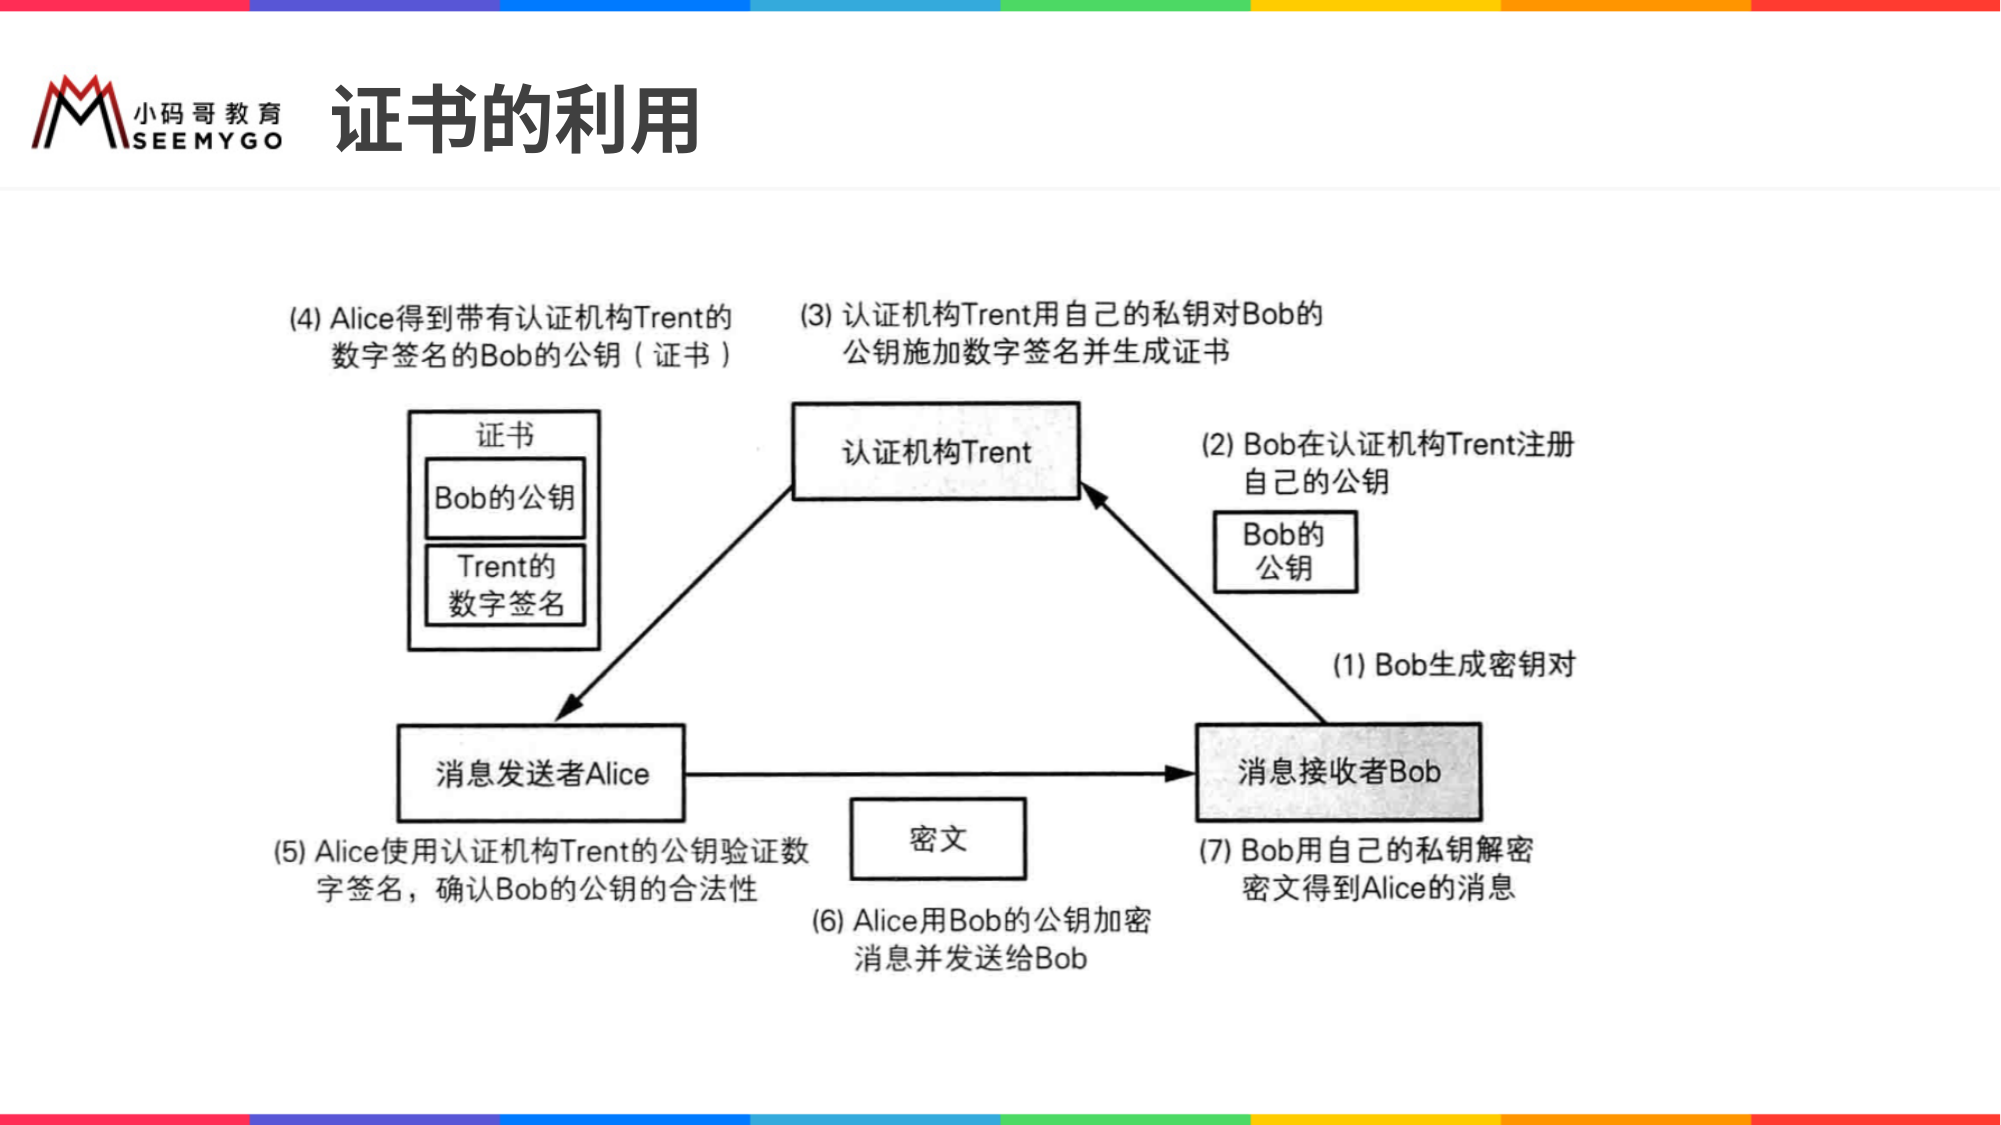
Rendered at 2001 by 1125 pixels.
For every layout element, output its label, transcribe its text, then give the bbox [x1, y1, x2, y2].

picture [0, 0, 2001, 1125]
title 证书的利用 [314, 64, 1968, 182]
